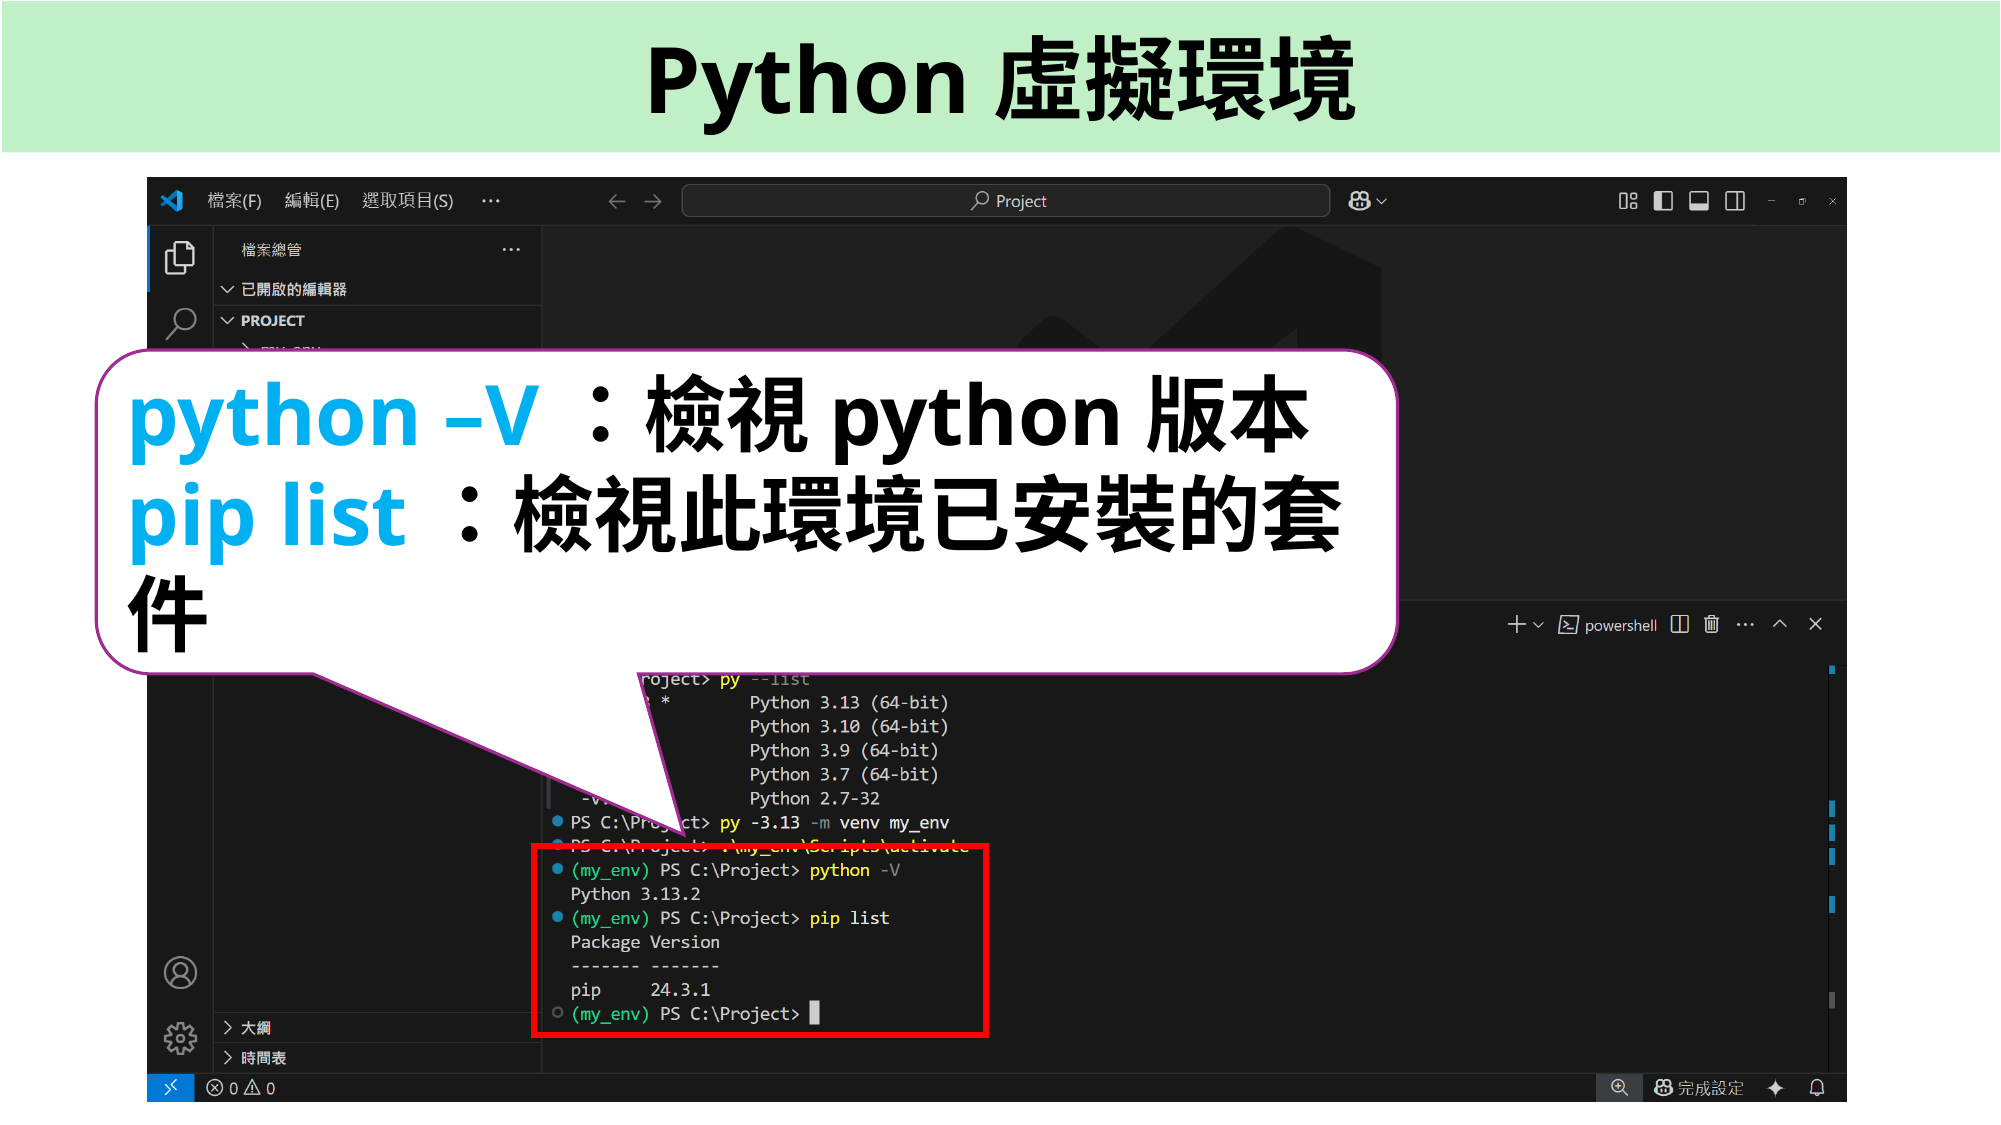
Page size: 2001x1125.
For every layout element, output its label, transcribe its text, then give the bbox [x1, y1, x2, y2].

picture [146, 409, 162, 435]
picture [146, 509, 162, 535]
text_box python –V：檢視python版本 pip list：檢視此環境已安裝的套件 [94, 348, 146, 676]
text_box Python虛擬環境 [0, 0, 2000, 154]
picture [146, 177, 1848, 1103]
